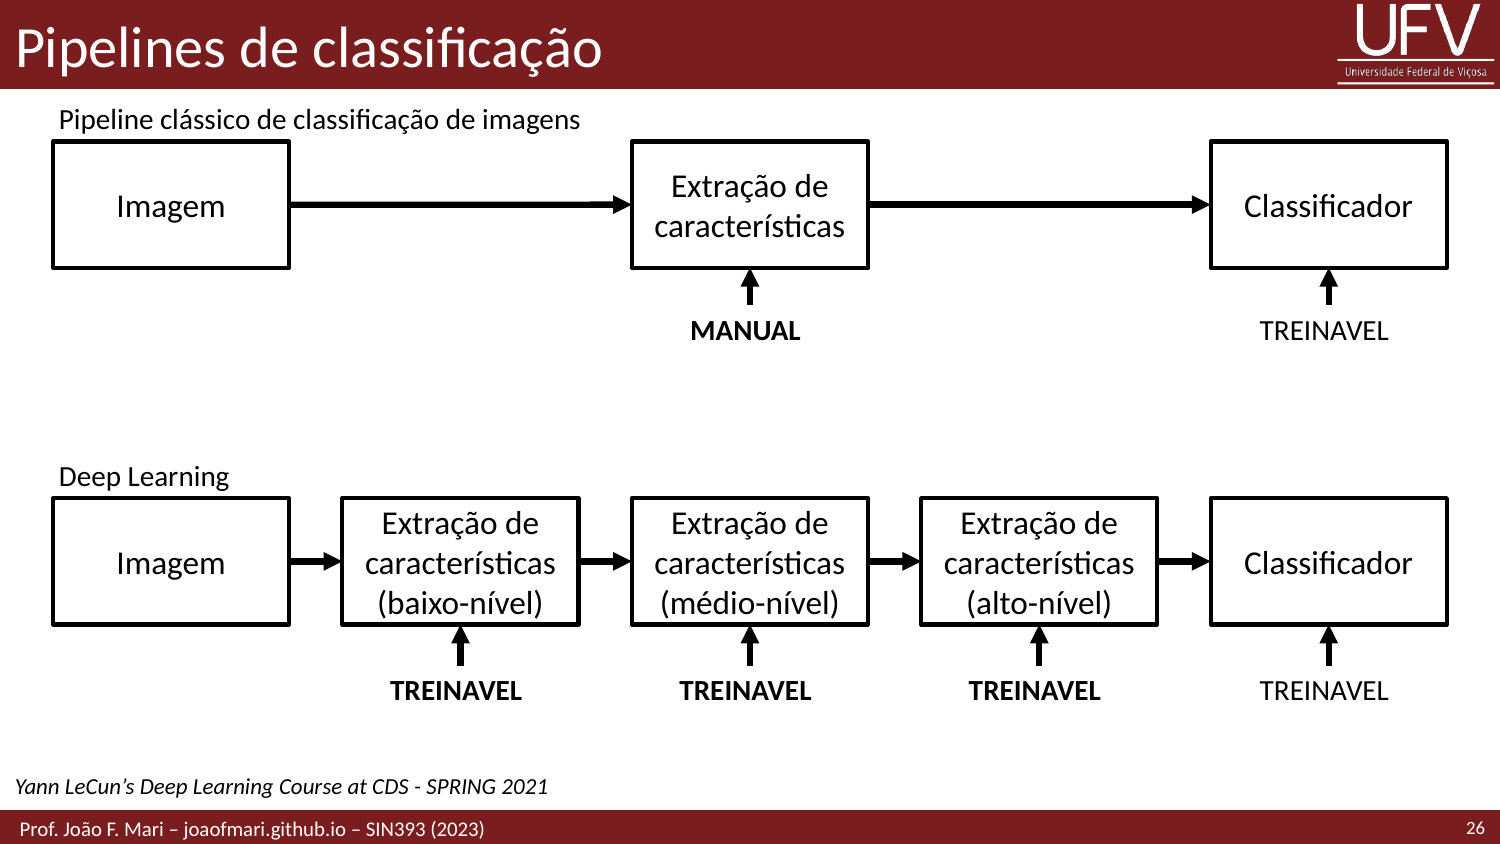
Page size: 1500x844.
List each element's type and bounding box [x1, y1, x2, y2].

title [0, 0, 1500, 89]
text_box [51, 449, 1449, 715]
slide_number [1328, 811, 1500, 844]
text_box [0, 764, 750, 807]
footer [0, 812, 1034, 844]
text_box [51, 92, 1449, 354]
